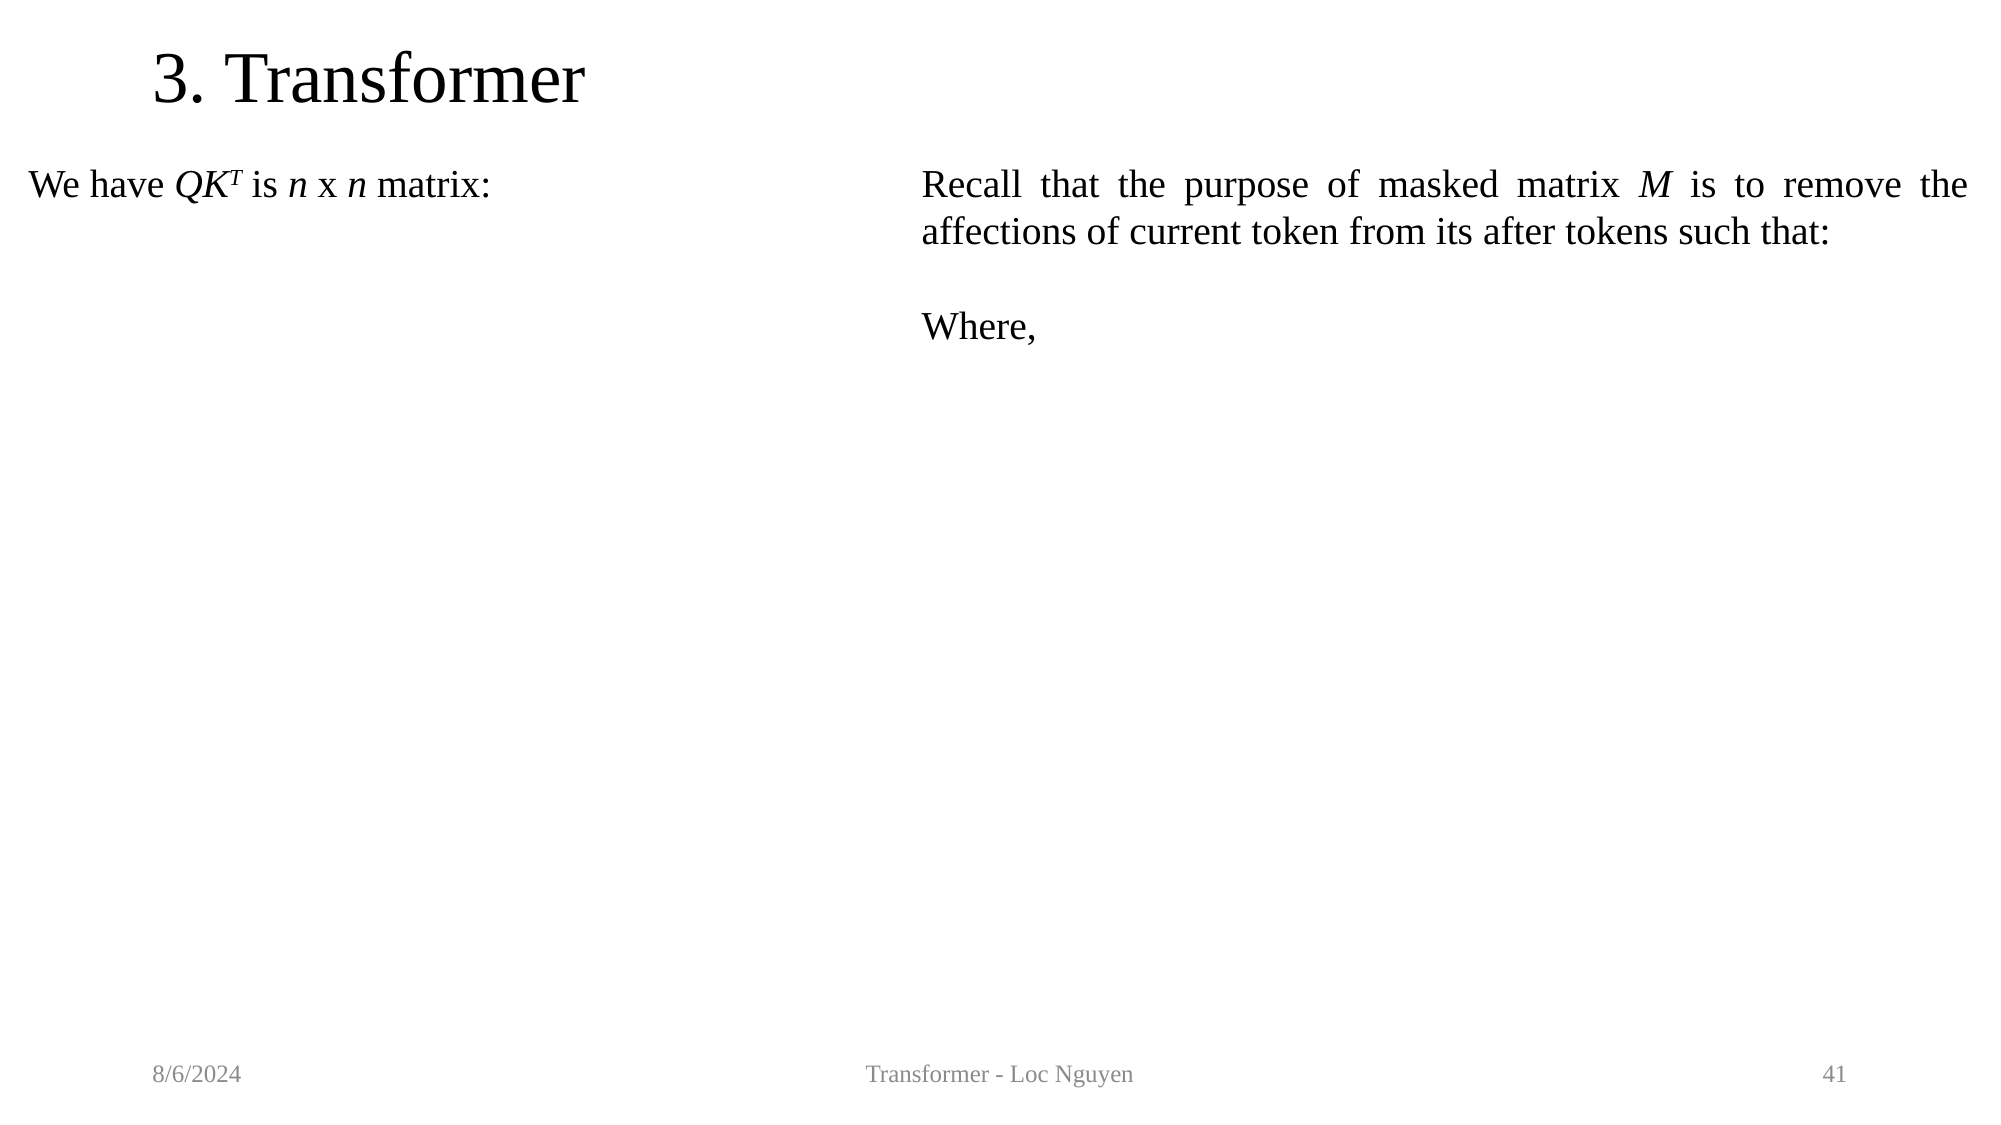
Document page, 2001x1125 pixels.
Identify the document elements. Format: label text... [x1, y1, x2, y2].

slide_number 41 [1412, 1042, 1863, 1103]
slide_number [137, 1042, 588, 1103]
title 3. Transformer [137, 19, 1863, 128]
footer Transformer - Loc Nguyen [662, 1042, 1338, 1103]
